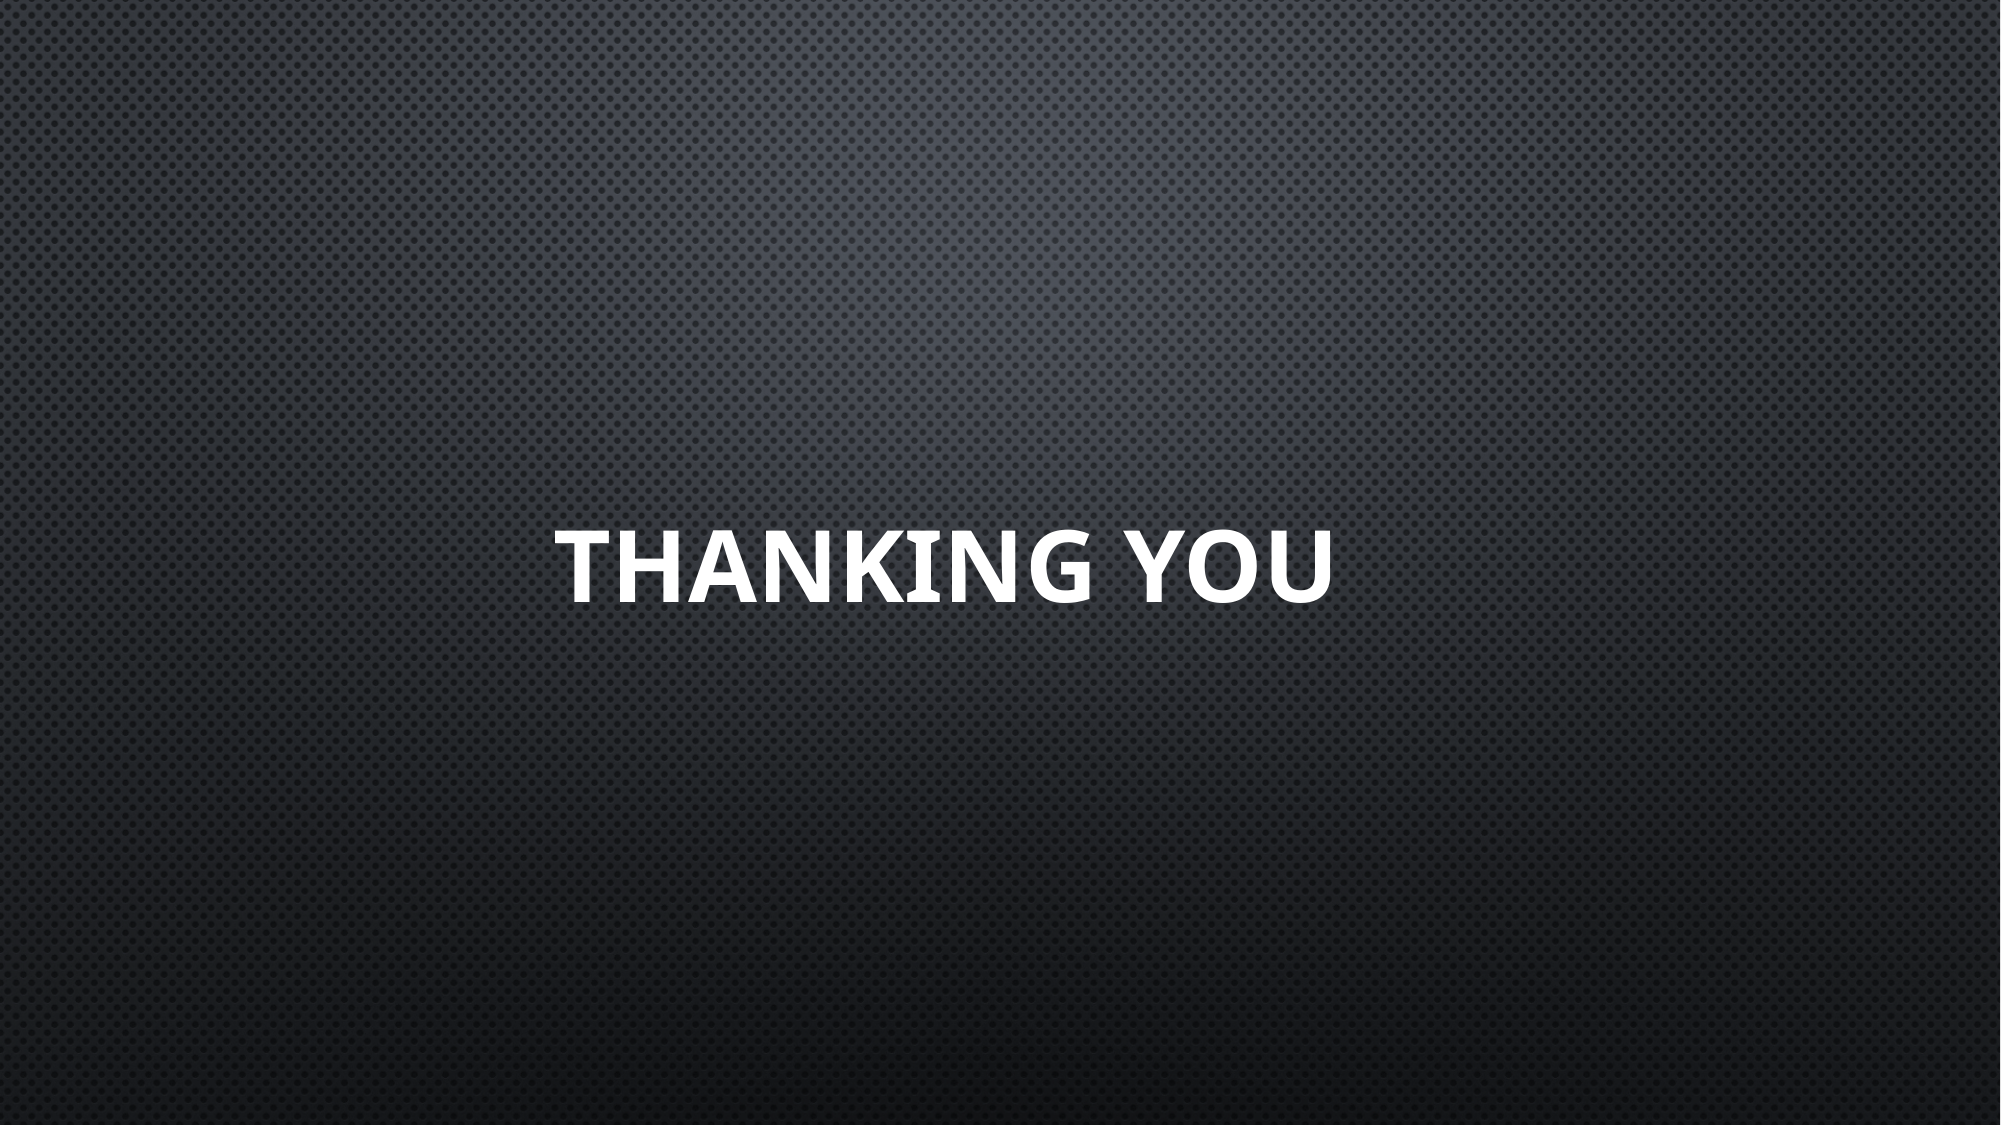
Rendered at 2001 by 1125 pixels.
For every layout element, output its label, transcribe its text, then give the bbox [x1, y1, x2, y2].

title Thanking you [538, 96, 2000, 1029]
